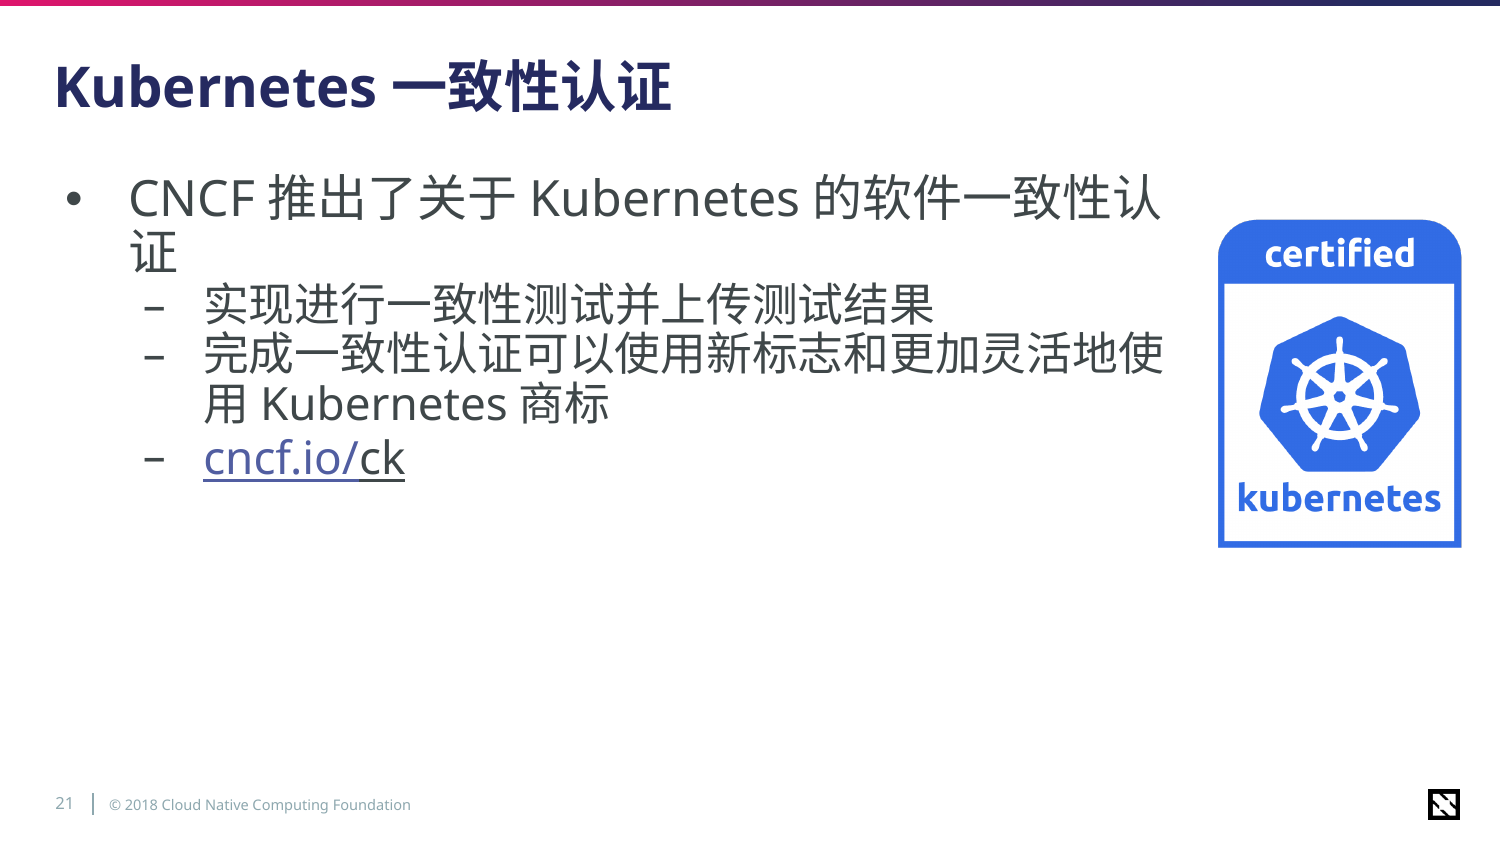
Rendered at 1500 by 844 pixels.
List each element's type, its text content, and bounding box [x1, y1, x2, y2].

picture [1213, 212, 1466, 555]
list CNCF推出了关于Kubernetes的软件一致性认证 实现进行一致性测试并上传测试结果 完成一致性认证可以使用新标志和更加灵活地使用Kubernetes商标 cncf.io/ck [42, 162, 1203, 756]
picture [1428, 789, 1460, 820]
title Kubernetes一致性认证 [42, 52, 1458, 126]
